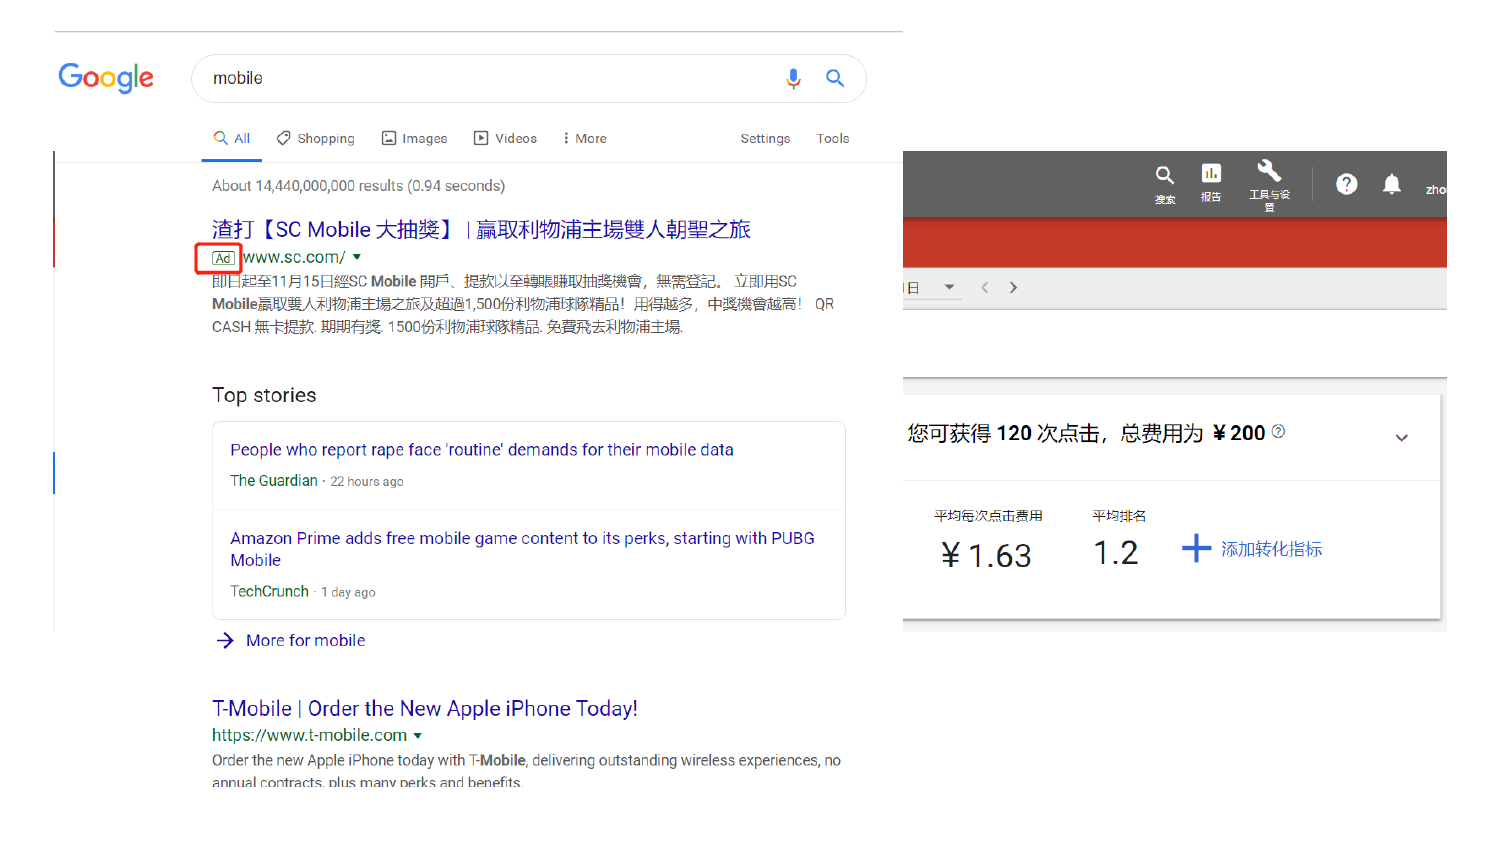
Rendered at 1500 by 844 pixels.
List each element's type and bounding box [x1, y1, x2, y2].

picture [52, 31, 1448, 787]
